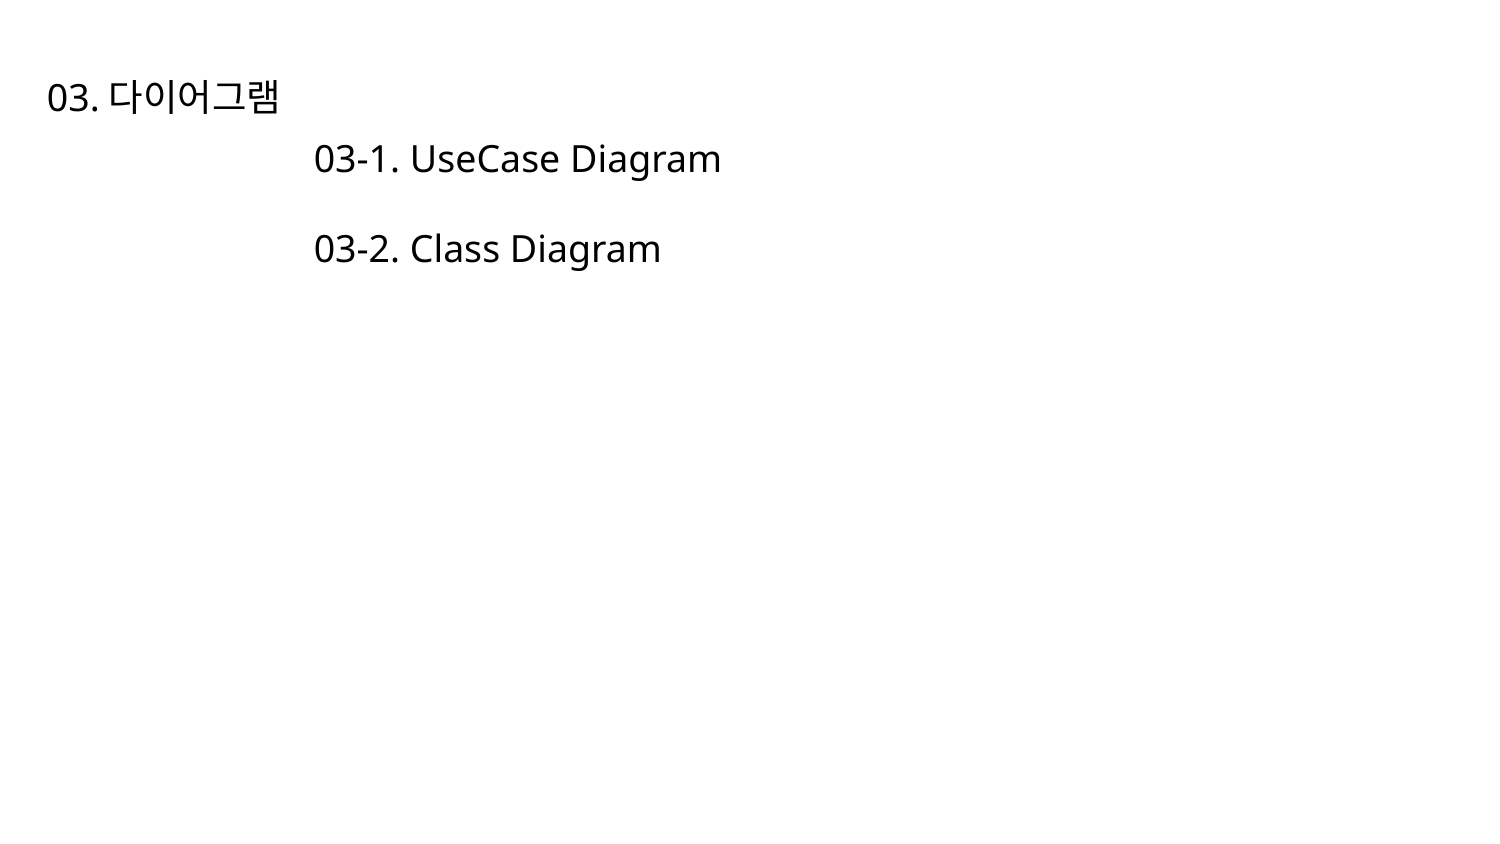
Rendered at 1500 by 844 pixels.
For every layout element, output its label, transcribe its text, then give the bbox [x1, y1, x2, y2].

text_box 03-1. UseCase Diagram 03-2. Class Diagram [298, 127, 781, 322]
text_box 03.다이어그램 [32, 66, 297, 127]
